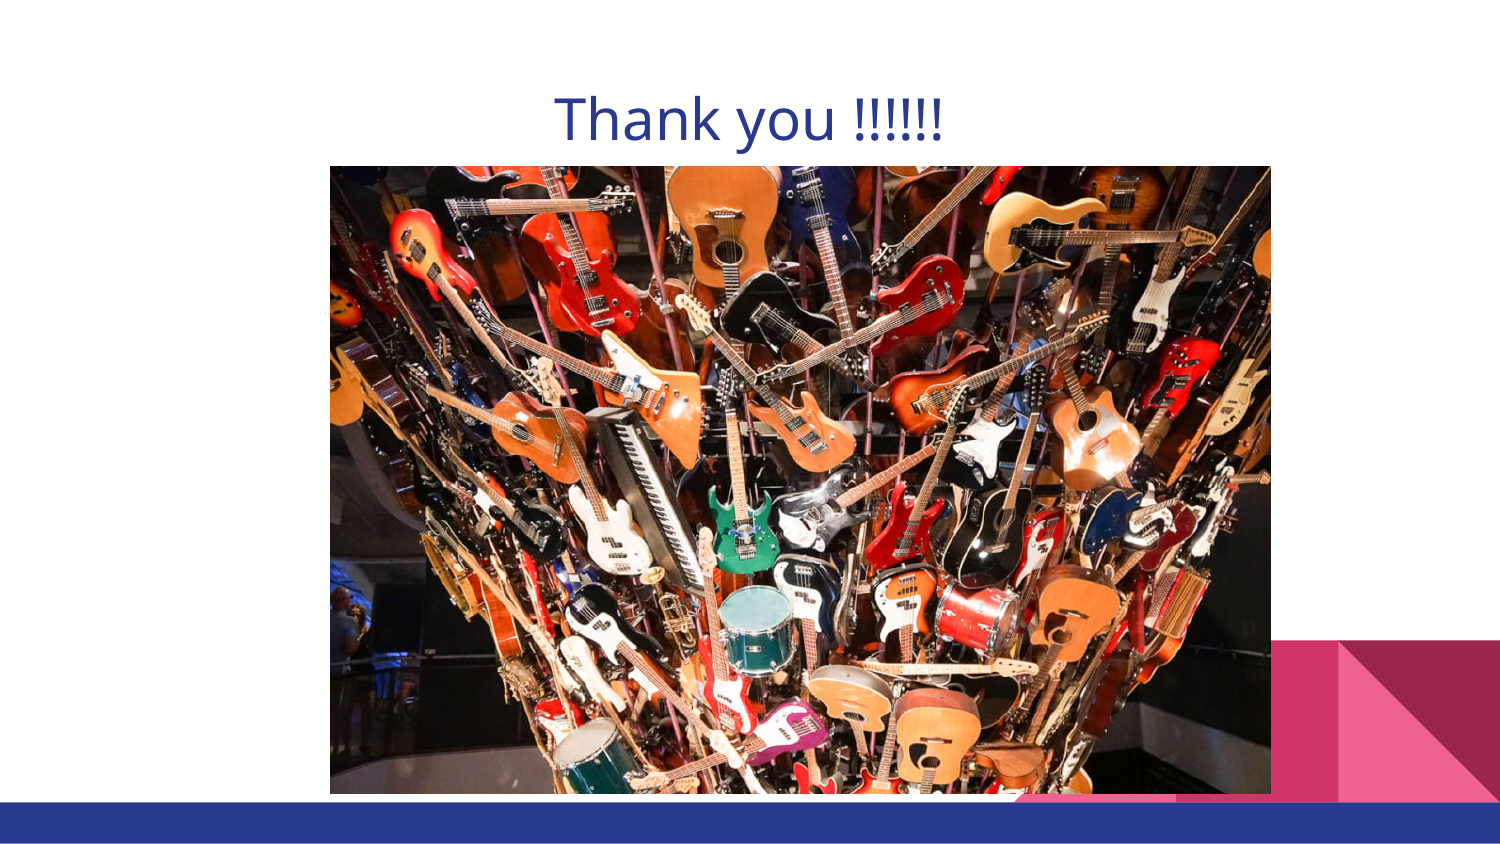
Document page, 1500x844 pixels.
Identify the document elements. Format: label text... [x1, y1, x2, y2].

picture [330, 166, 1271, 794]
title Thank you !!!!!! [51, 67, 1449, 167]
